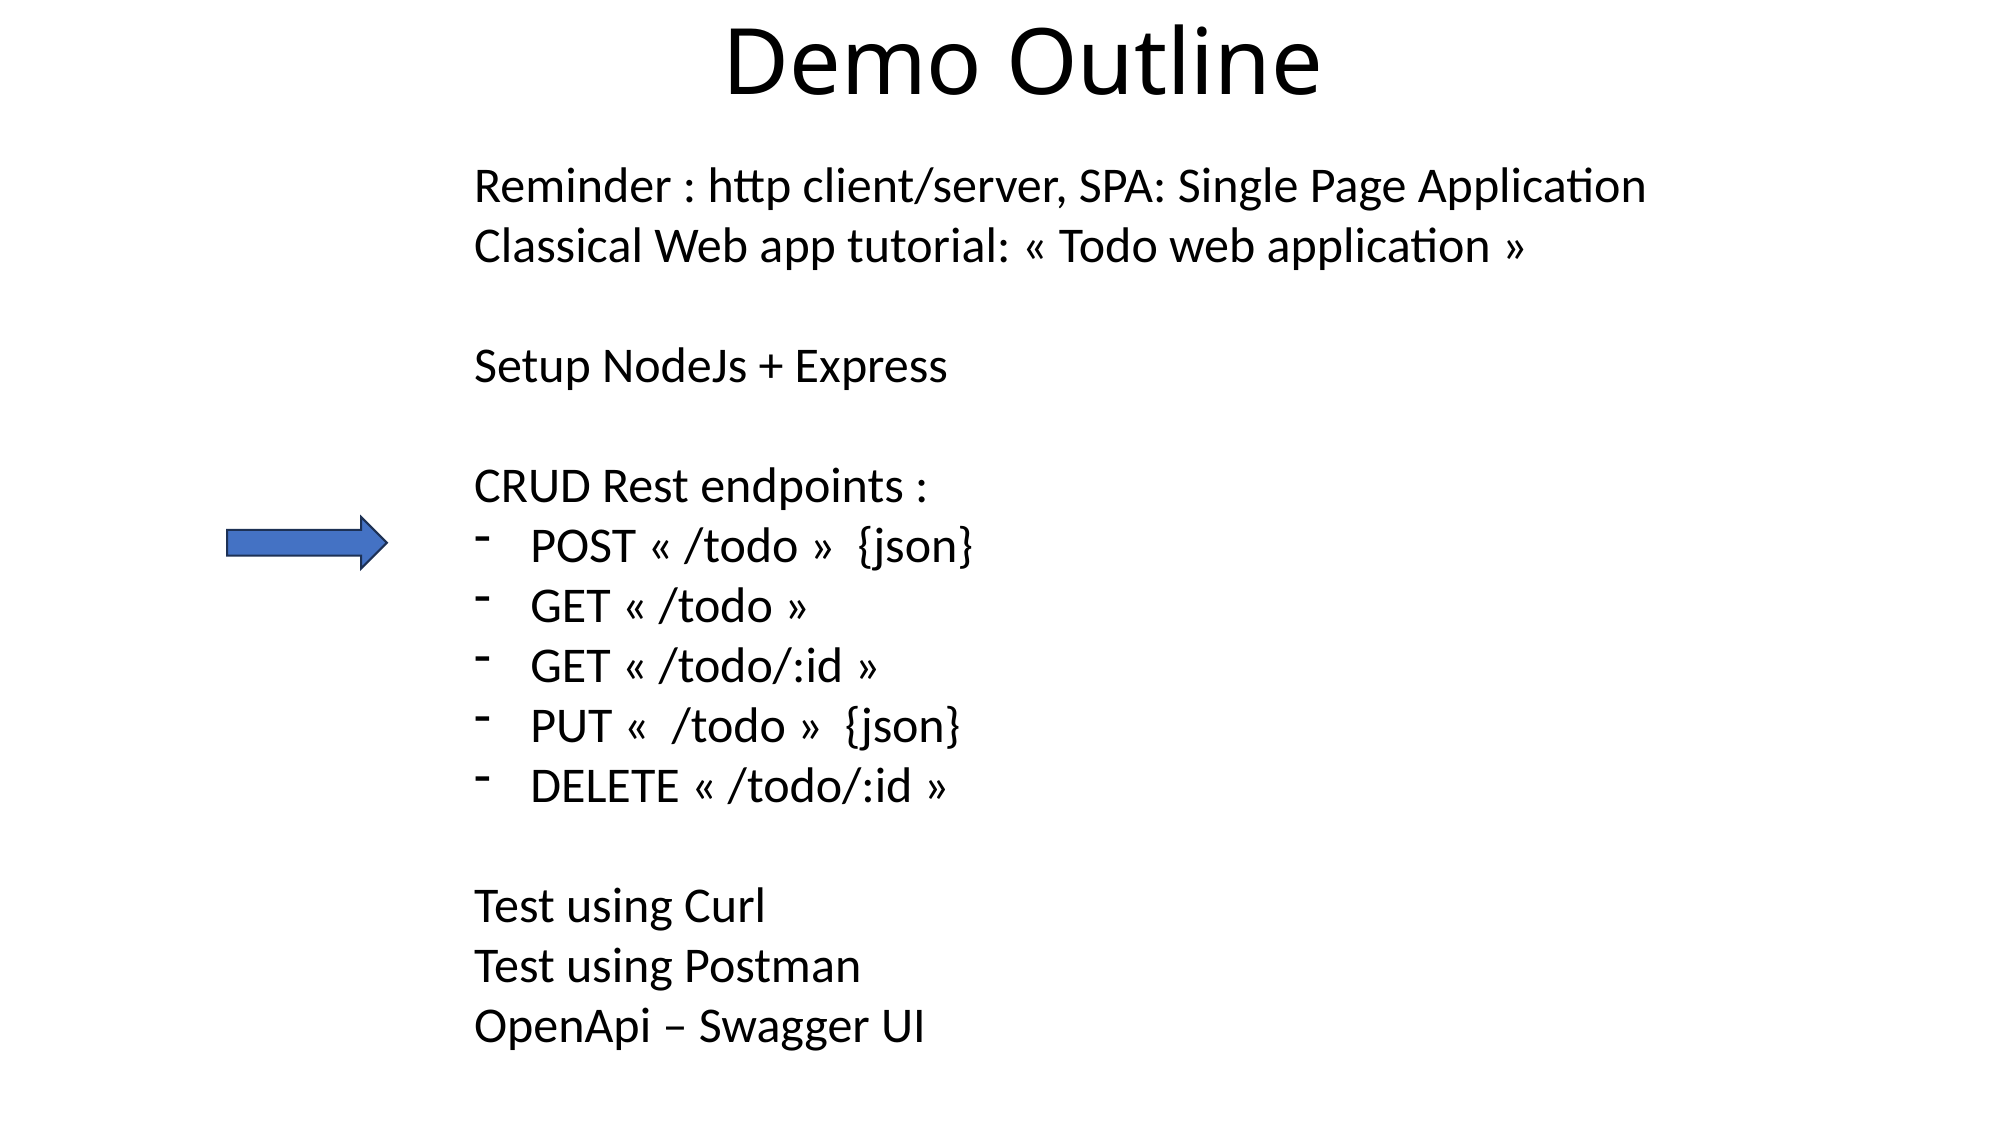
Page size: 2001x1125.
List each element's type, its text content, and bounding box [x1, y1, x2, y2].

text_box Reminder : http client/server, SPA: Single Page Application Classical Web app tutorial: « Todo web application » Setup NodeJs + Express CRUD Rest endpoints : POST « /todo » {json} GET « /todo » GET « /todo/:id » PUT « /todo » {json} DELETE « /todo/:id » Test using Curl Test using Postman OpenApi – Swagger UI [459, 144, 1663, 1060]
text_box [226, 514, 389, 572]
title Demo Outline [160, 0, 1886, 174]
